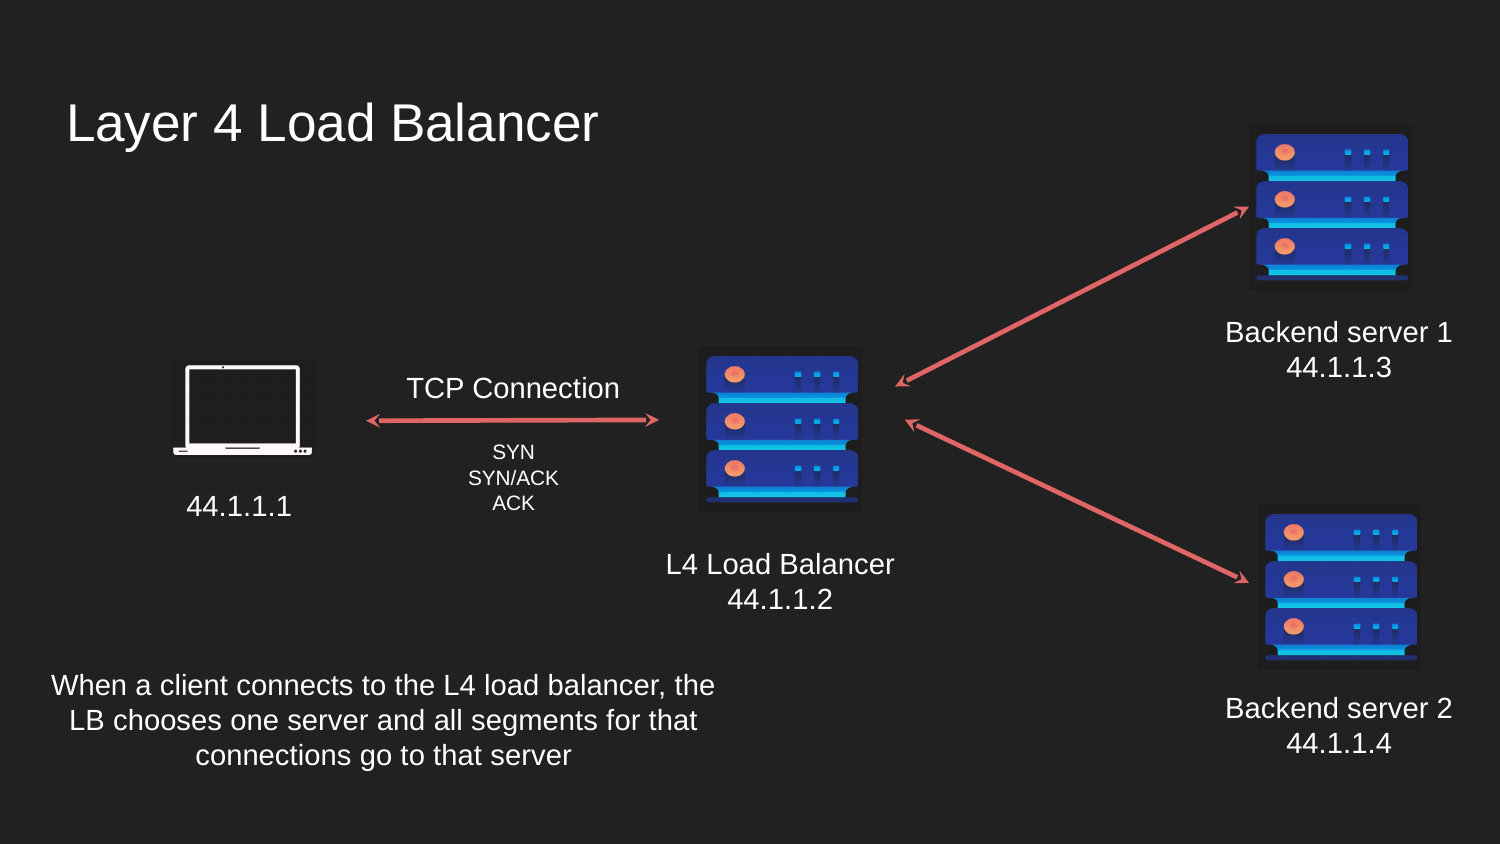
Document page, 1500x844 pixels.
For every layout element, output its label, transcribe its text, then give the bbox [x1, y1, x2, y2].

text_box Backend server 2 44.1.1.4 [1205, 674, 1473, 769]
picture [698, 345, 862, 512]
title Layer 4 Load Balancer [51, 72, 1449, 167]
picture [1257, 503, 1421, 670]
text_box L4 Load Balancer 44.1.1.2 [630, 530, 930, 625]
picture [1248, 123, 1413, 290]
text_box 44.1.1.1 [171, 472, 329, 531]
text_box When a client connects to the L4 load balancer, the LB chooses one server and all segments for that connections go to that server [35, 651, 733, 817]
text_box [904, 419, 1250, 584]
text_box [170, 360, 315, 458]
text_box Backend server 1 44.1.1.3 [1252, 297, 1473, 392]
text_box TCP Connection SYN SYN/ACK ACK [371, 354, 656, 418]
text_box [894, 206, 1250, 387]
text_box TCP Connection SYN SYN/ACK ACK [371, 429, 656, 520]
